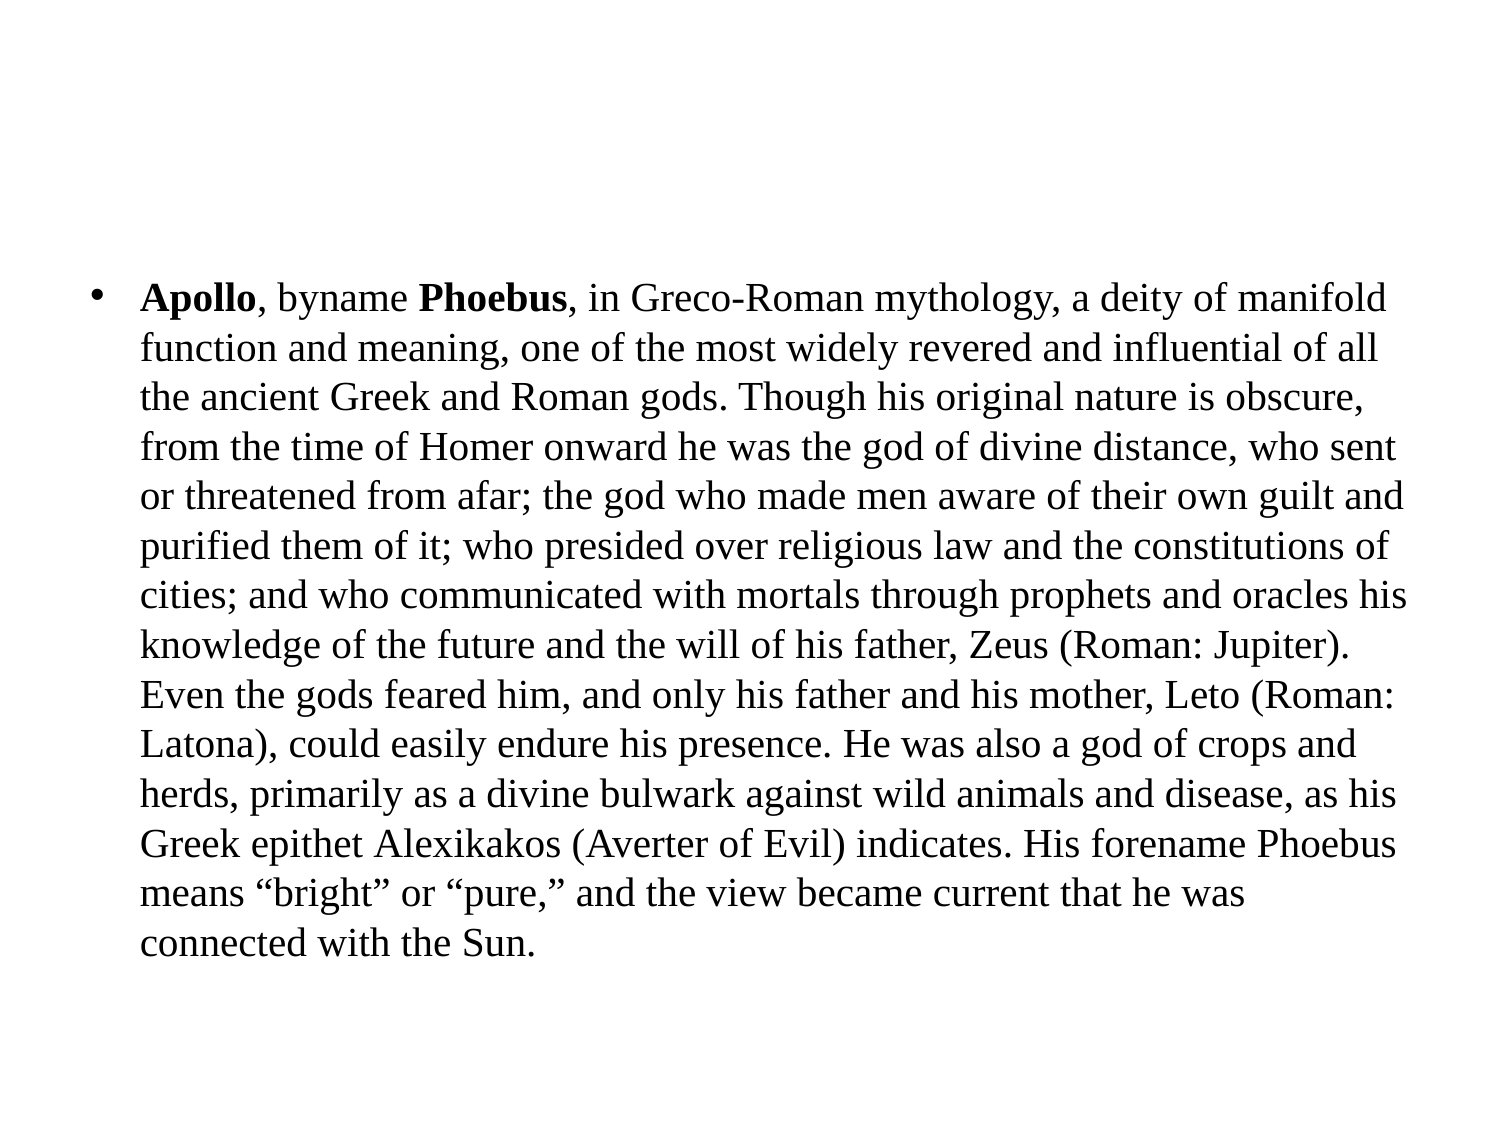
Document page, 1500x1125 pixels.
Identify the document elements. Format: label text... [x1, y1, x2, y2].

list Apollo, byname Phoebus, in Greco-Roman mythology, a deity of manifold function and meaning, one of the most widely revered and influential of all the ancient Greek and Roman gods. Though his original nature is obscure, from the time of Homer onward he was the god of divine distance, who sent or threatened from afar; the god who made men aware of their own guilt and purified them of it; who presided over religious law and the constitutions of cities; and who communicated with mortals through prophets and oracles his knowledge of the future and the will of his father, Zeus (Roman: Jupiter). Even the gods feared him, and only his father and his mother, Leto (Roman: Latona), could easily endure his presence. He was also a god of crops and herds, primarily as a divine bulwark against wild animals and disease, as his Greek epithet Alexikakos (Averter of Evil) indicates. His forename Phoebus means “bright” or “pure,” and the view became current that he was connected with the Sun. [75, 262, 1425, 1005]
